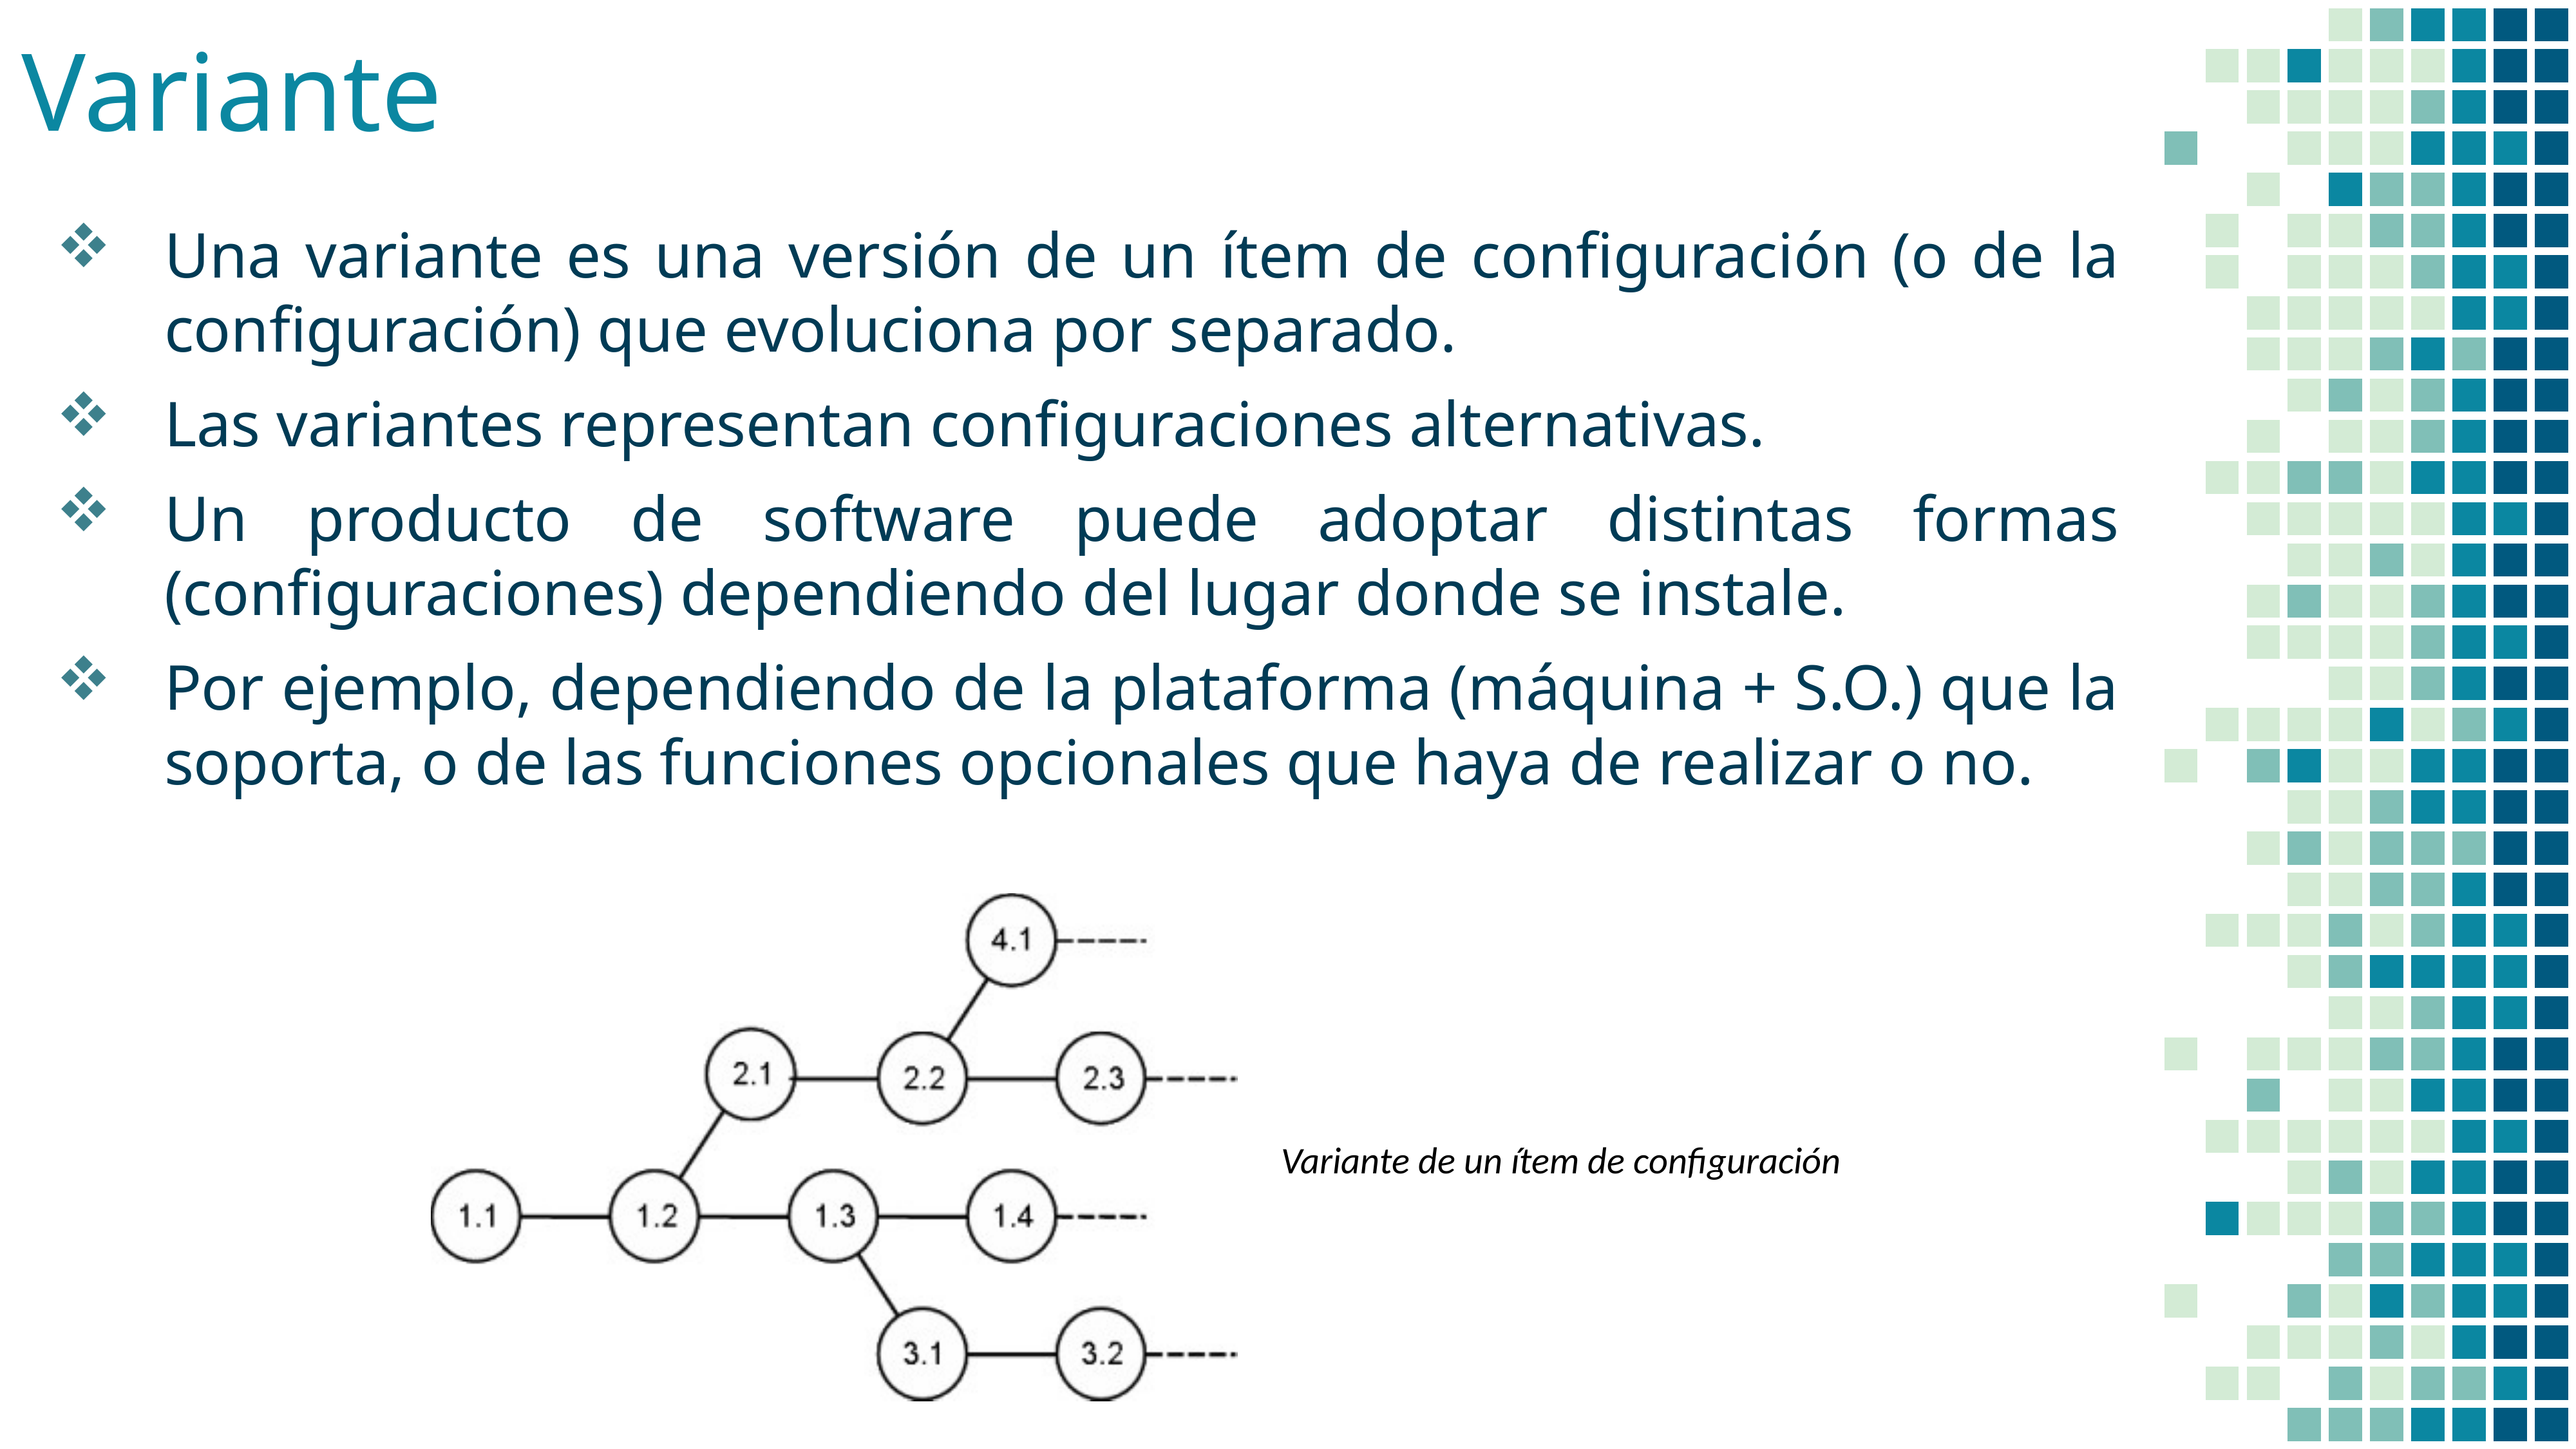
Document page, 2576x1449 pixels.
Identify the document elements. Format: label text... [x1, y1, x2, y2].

list Una variante es una versión de un ítem de configuración (o de la configuración) que evoluciona por separado. Las variantes representan configuraciones alternativas. Un producto de software puede adoptar distintas formas (configuraciones) dependiendo del lugar donde se instale. Por ejemplo, dependiendo de la plataforma (máquina + S.O.) que la soporta, o de las funciones opcionales que haya de realizar o no. [31, 206, 2130, 866]
picture [430, 893, 1238, 1401]
title Variante [12, 0, 1917, 162]
text_box Variante de un ítem de configuración [1271, 1131, 1852, 1186]
